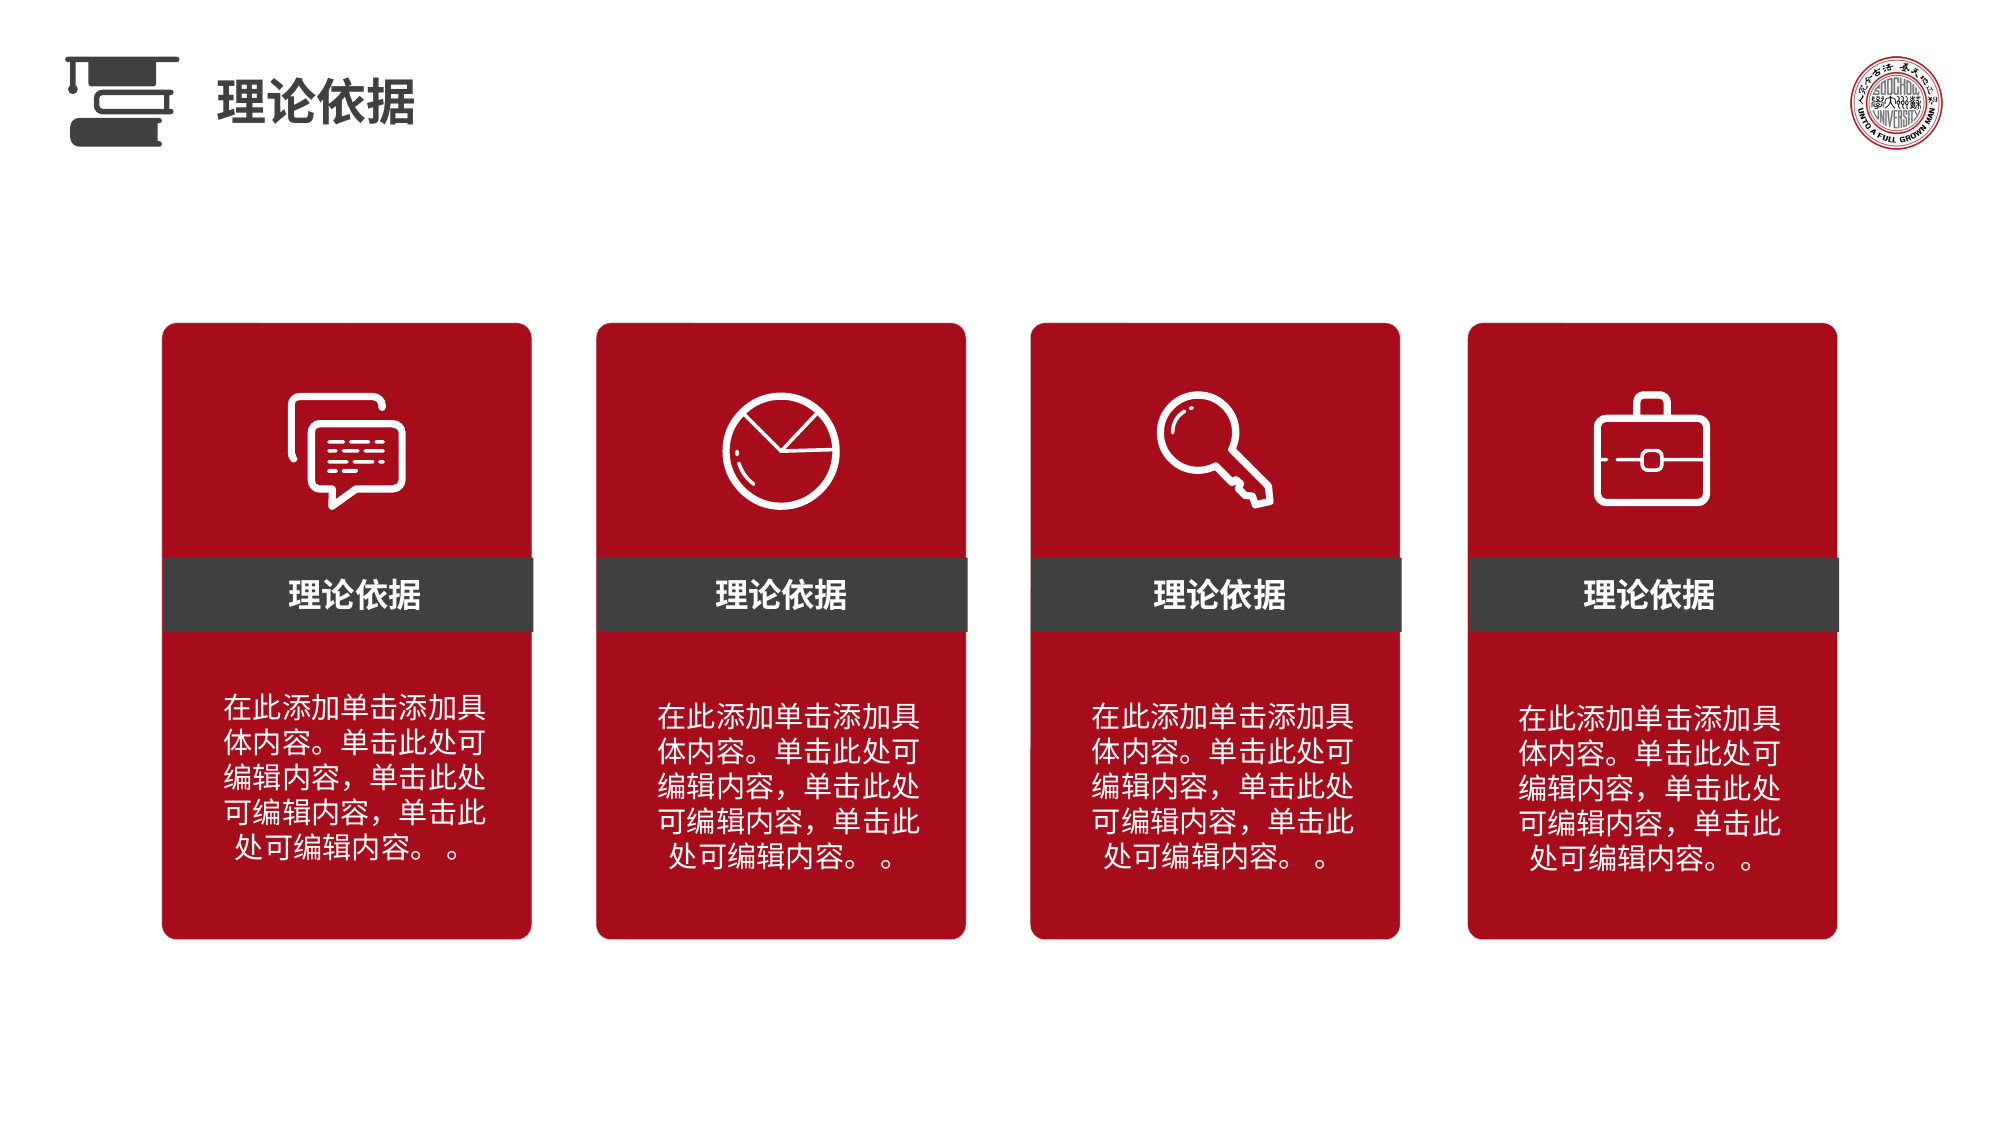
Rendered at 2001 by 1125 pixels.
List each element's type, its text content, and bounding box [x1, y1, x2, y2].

text_box 理论依据 [1088, 573, 1352, 614]
text_box 在此添加单击添加具体内容。单击此处可编辑内容，单击此处可编辑内容，单击此处可编辑内容。 。 [1507, 700, 1793, 876]
text_box 理论依据 [223, 573, 487, 614]
text_box 在此添加单击添加具体内容。单击此处可编辑内容，单击此处可编辑内容，单击此处可编辑内容。 。 [646, 698, 932, 874]
text_box 在此添加单击添加具体内容。单击此处可编辑内容，单击此处可编辑内容，单击此处可编辑内容。 。 [212, 689, 498, 865]
text_box [722, 392, 840, 510]
text_box [65, 56, 180, 95]
text_box [162, 557, 534, 633]
text_box [307, 420, 406, 510]
text_box [1031, 557, 1403, 633]
text_box [597, 557, 969, 633]
text_box 理论依据 [202, 62, 574, 138]
text_box [595, 321, 968, 941]
text_box 理论依据 [1518, 573, 1782, 614]
picture [1850, 56, 1943, 150]
text_box [1156, 391, 1274, 509]
text_box [1593, 391, 1711, 507]
text_box [287, 392, 386, 463]
text_box [93, 89, 174, 115]
text_box [70, 117, 162, 147]
text_box [1029, 321, 1402, 941]
text_box [1466, 321, 1839, 941]
text_box [1468, 557, 1840, 633]
text_box 理论依据 [650, 573, 914, 614]
text_box 在此添加单击添加具体内容。单击此处可编辑内容，单击此处可编辑内容，单击此处可编辑内容。 。 [1081, 698, 1367, 874]
text_box [160, 321, 533, 941]
